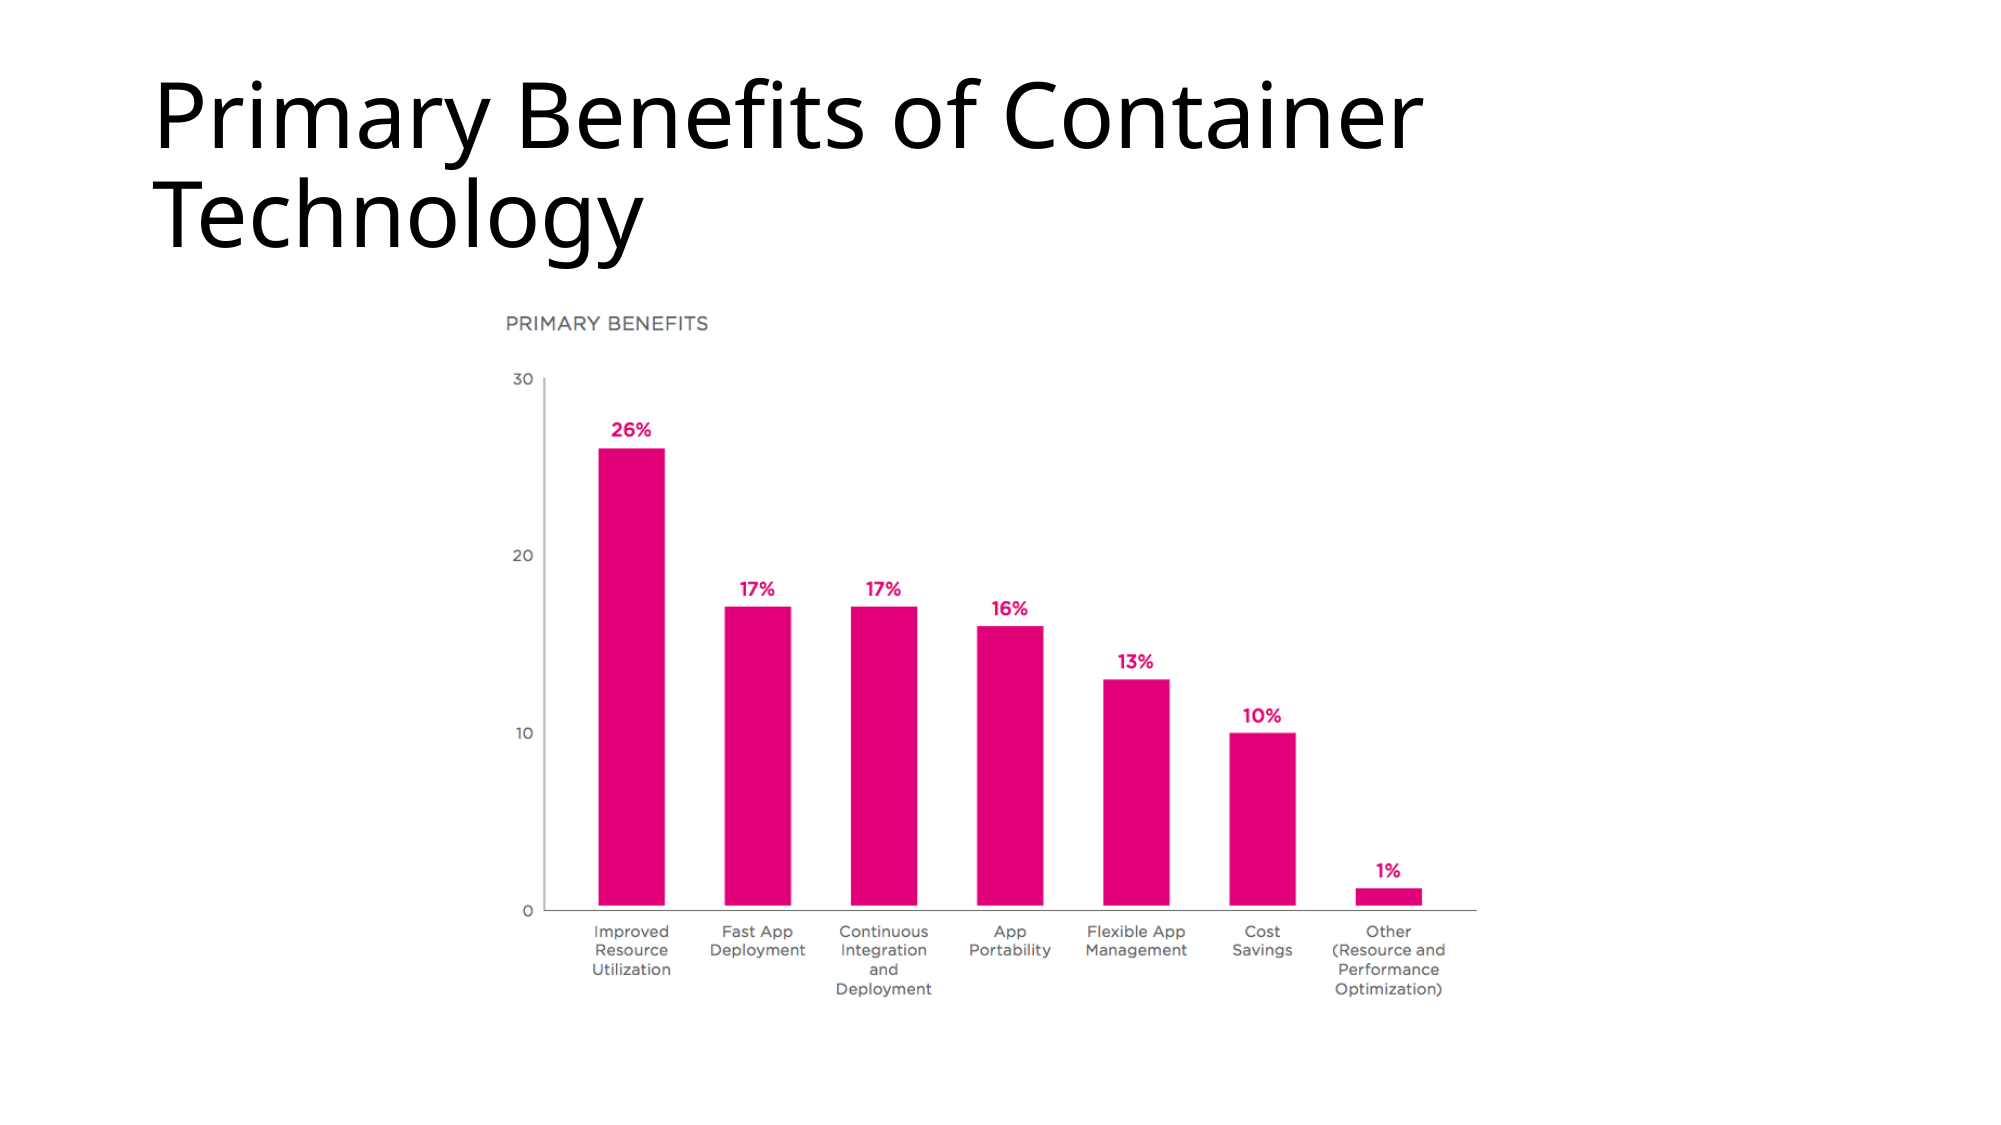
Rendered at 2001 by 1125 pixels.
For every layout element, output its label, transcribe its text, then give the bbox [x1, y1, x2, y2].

title Primary Benefits of Container Technology [137, 59, 1863, 278]
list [486, 299, 1514, 1014]
